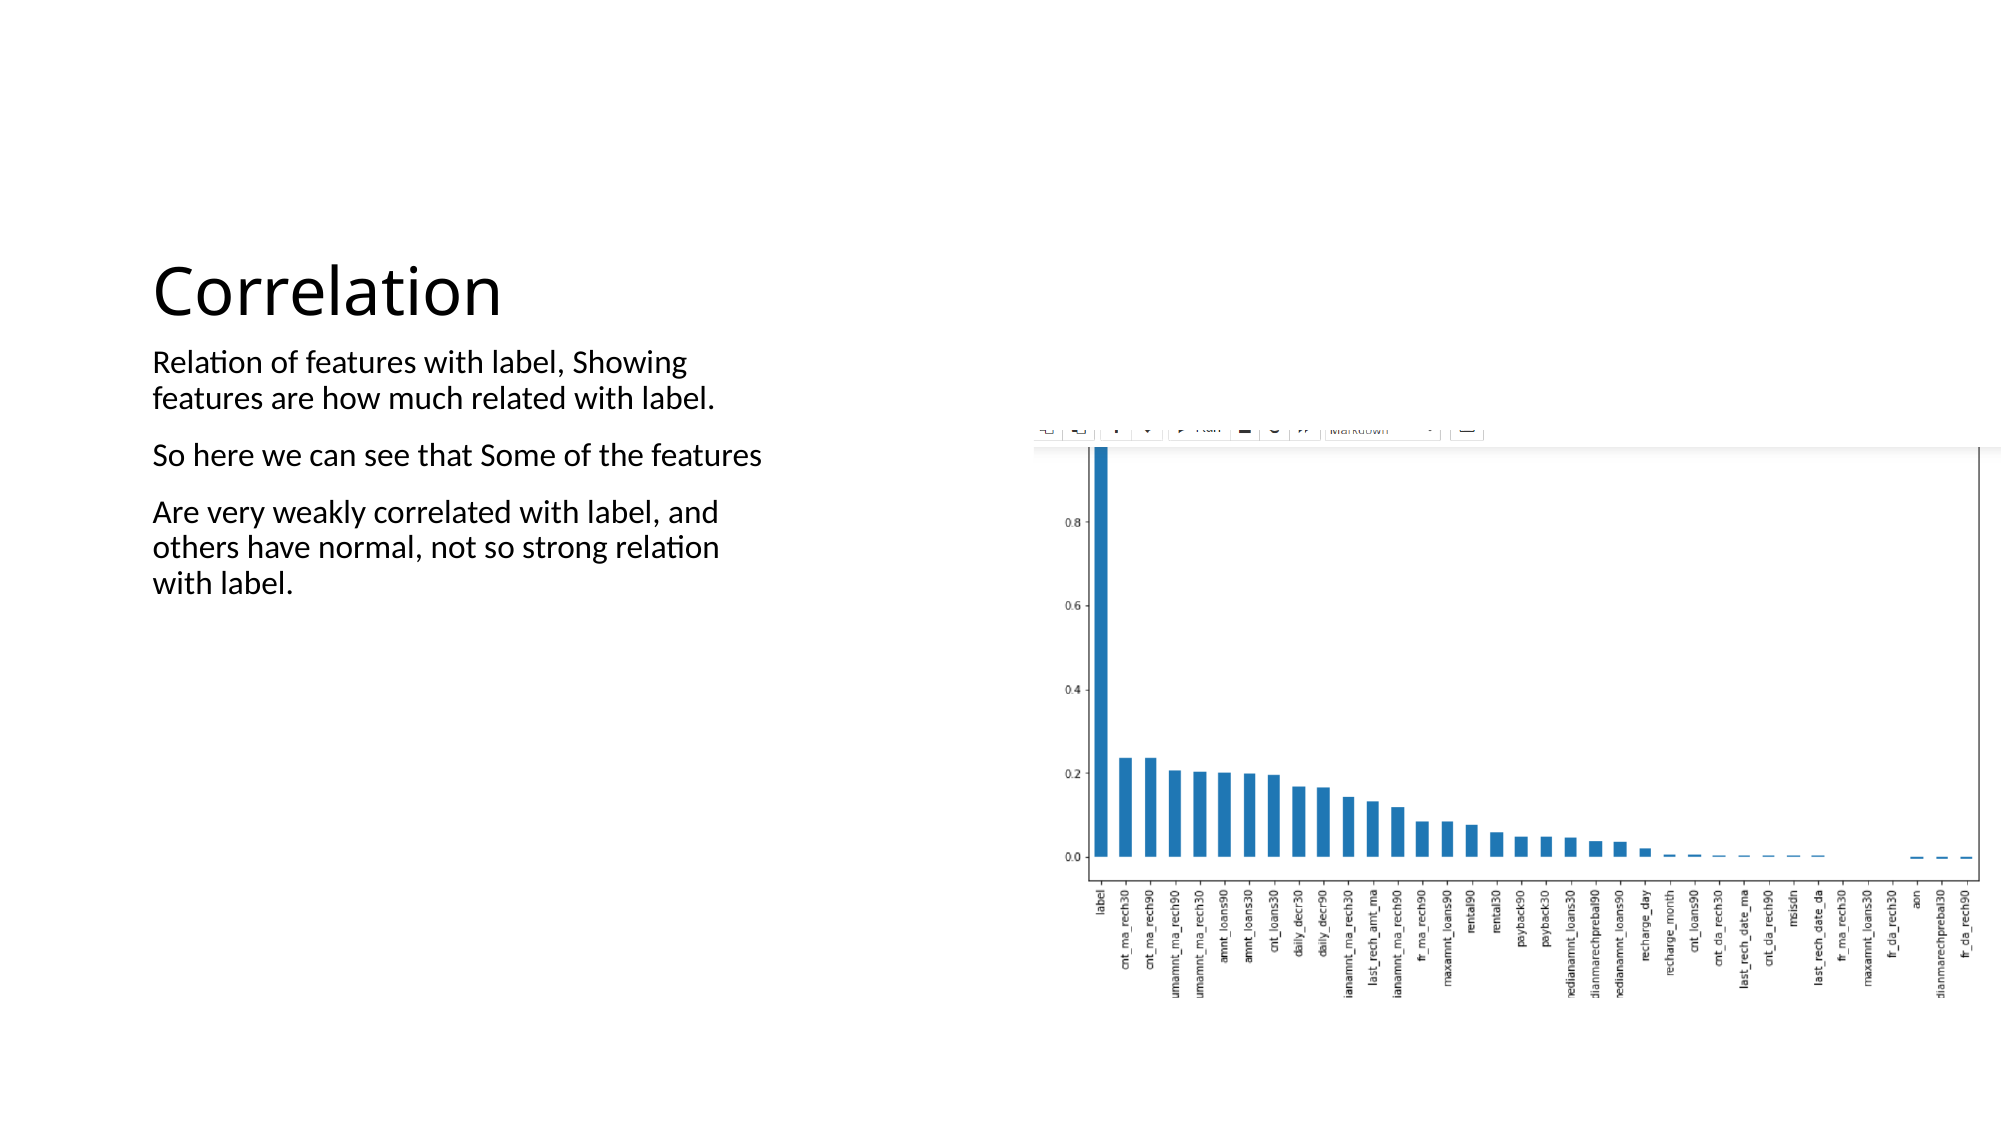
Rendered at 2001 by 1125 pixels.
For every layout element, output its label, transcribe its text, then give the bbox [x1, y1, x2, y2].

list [1033, 430, 2000, 998]
list Relation of features with label, Showing features are how much related with label. So here we can see that Some of the features Are very weakly correlated with label, and others have normal, not so strong relation with label. [137, 337, 783, 963]
title Correlation [137, 75, 783, 337]
